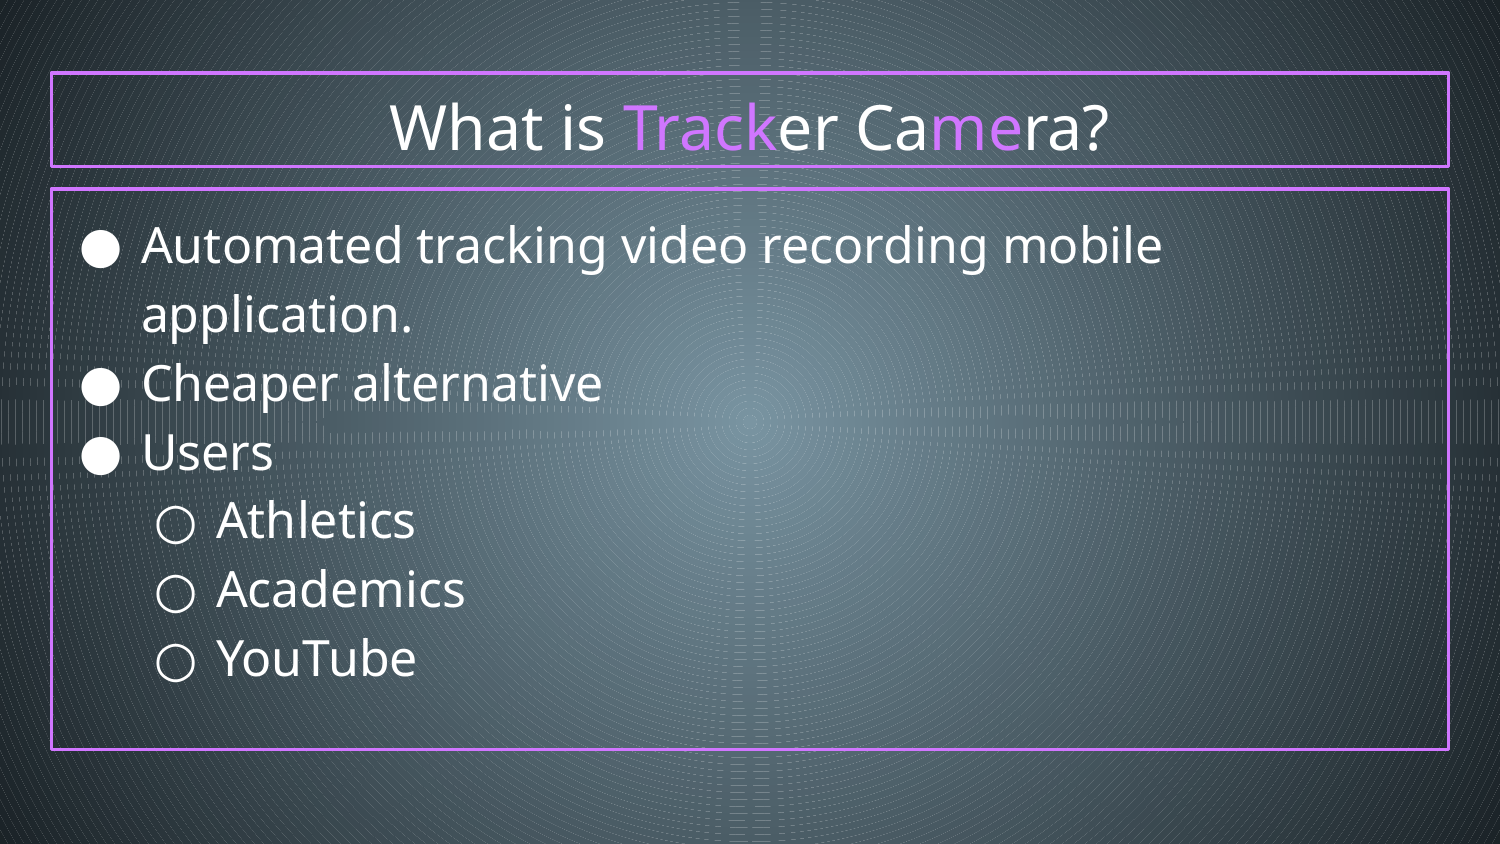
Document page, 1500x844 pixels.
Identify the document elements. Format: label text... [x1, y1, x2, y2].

list Automated tracking video recording mobile application. Cheaper alternative Users Athletics Academics YouTube [51, 189, 1449, 750]
title What is Tracker Camera? [51, 72, 1449, 167]
